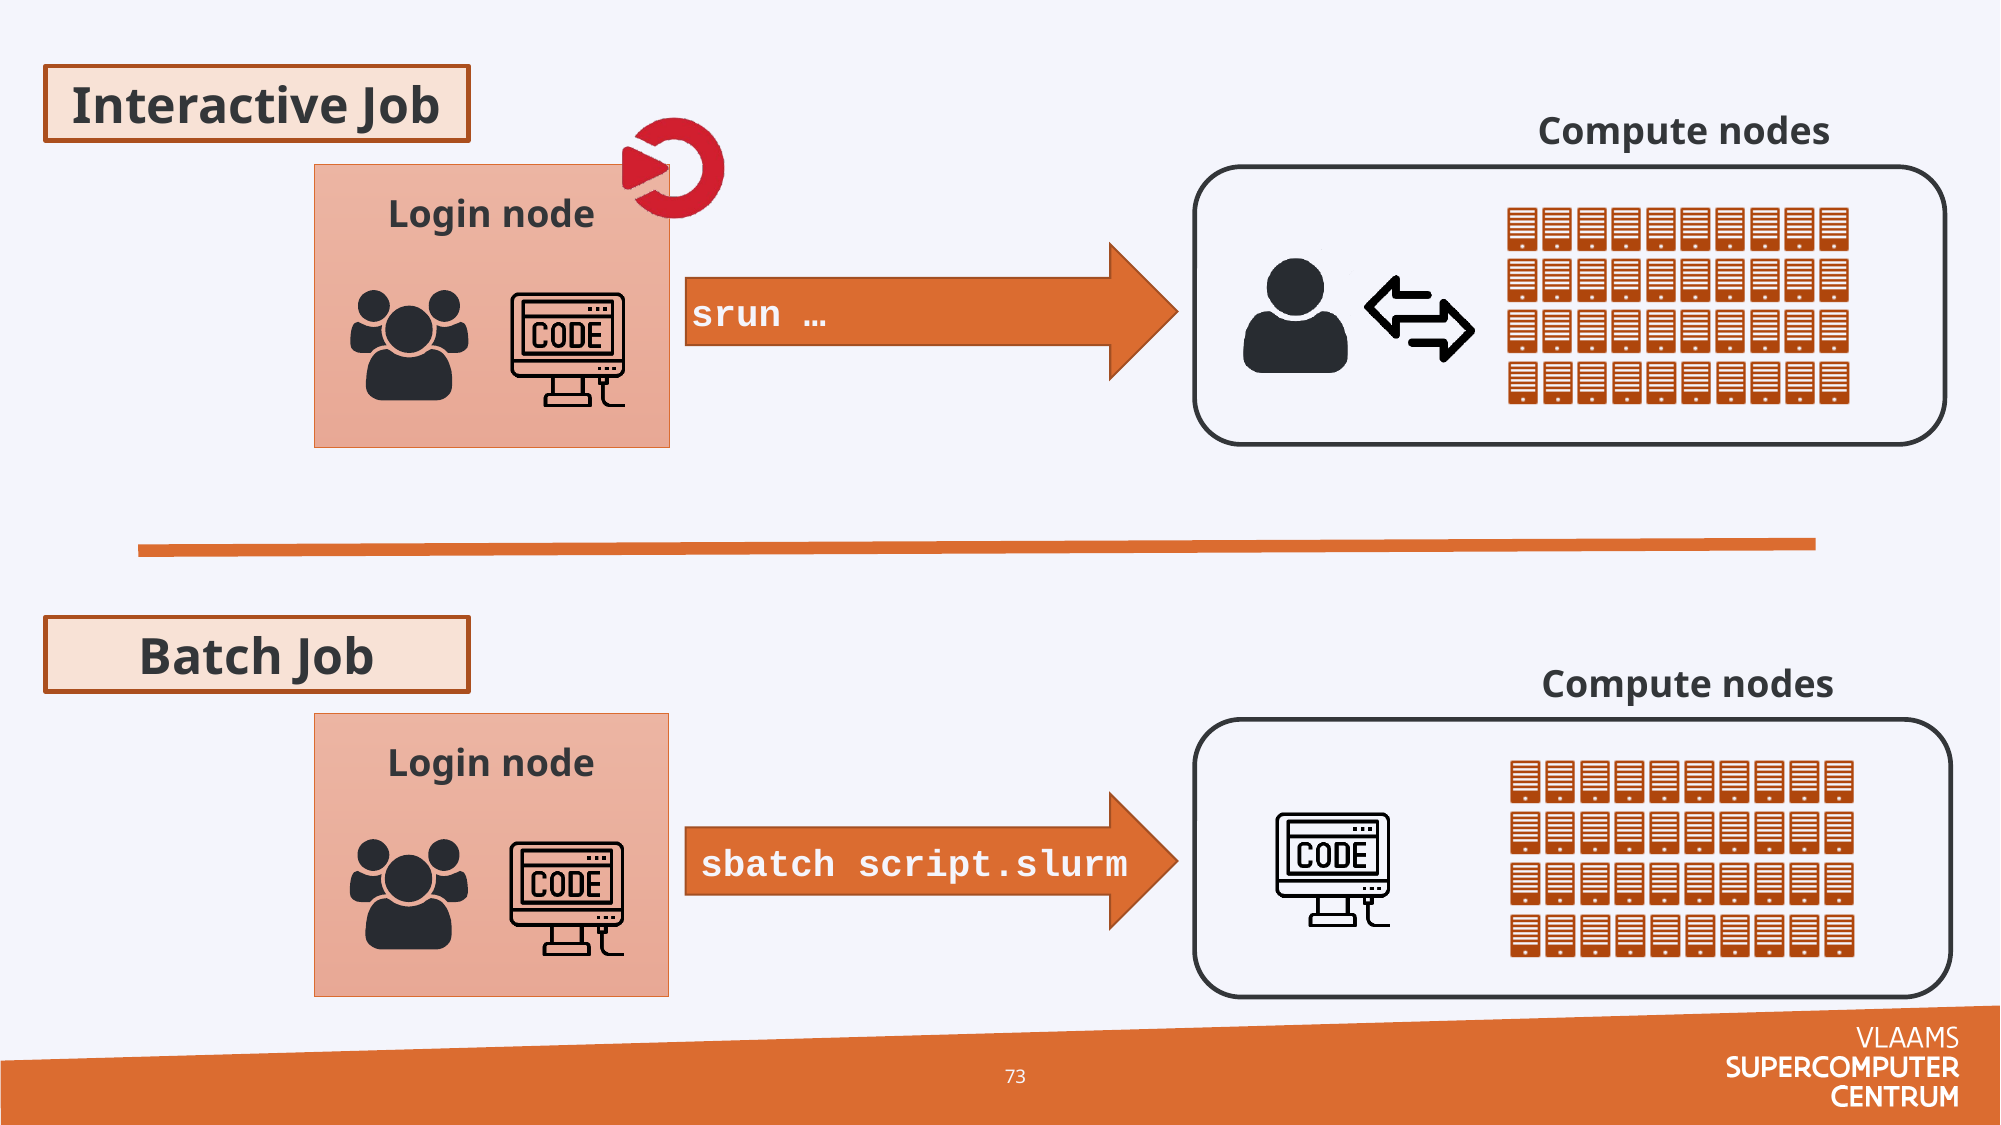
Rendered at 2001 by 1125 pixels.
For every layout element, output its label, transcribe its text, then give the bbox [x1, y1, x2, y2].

text_box sbatch script.slurm [684, 791, 1179, 931]
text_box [314, 713, 669, 997]
text_box Interactive Job [45, 65, 469, 141]
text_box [138, 544, 1816, 551]
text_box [314, 164, 670, 448]
picture [1272, 810, 1392, 929]
text_box Batch Job [45, 616, 469, 692]
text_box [1194, 99, 1945, 445]
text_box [1194, 652, 1951, 998]
picture [609, 103, 738, 232]
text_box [676, 244, 1178, 379]
picture [1224, 239, 1475, 374]
picture [1725, 1021, 1960, 1117]
slide_number 73 [958, 1047, 1042, 1108]
